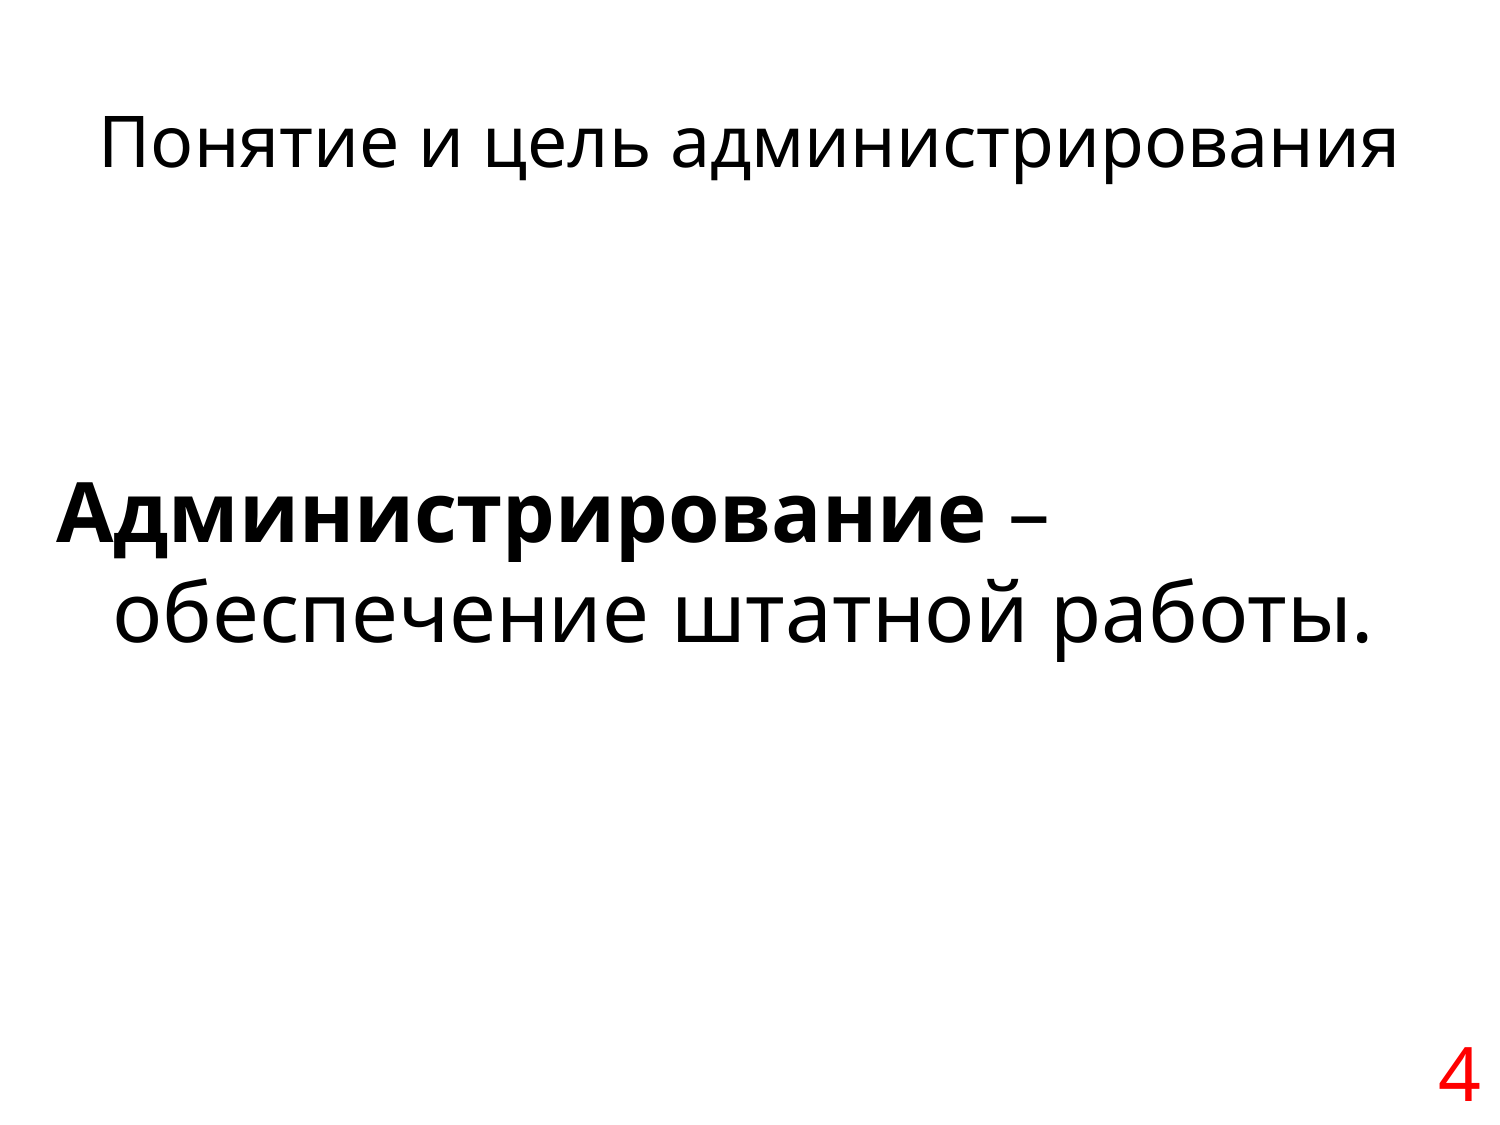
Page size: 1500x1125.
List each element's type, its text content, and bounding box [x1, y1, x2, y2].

list Администрирование – обеспечение штатной работы. [41, 451, 1459, 1094]
title Понятие и цель администрирования [75, 45, 1425, 233]
text_box 4 [1423, 1018, 1496, 1124]
